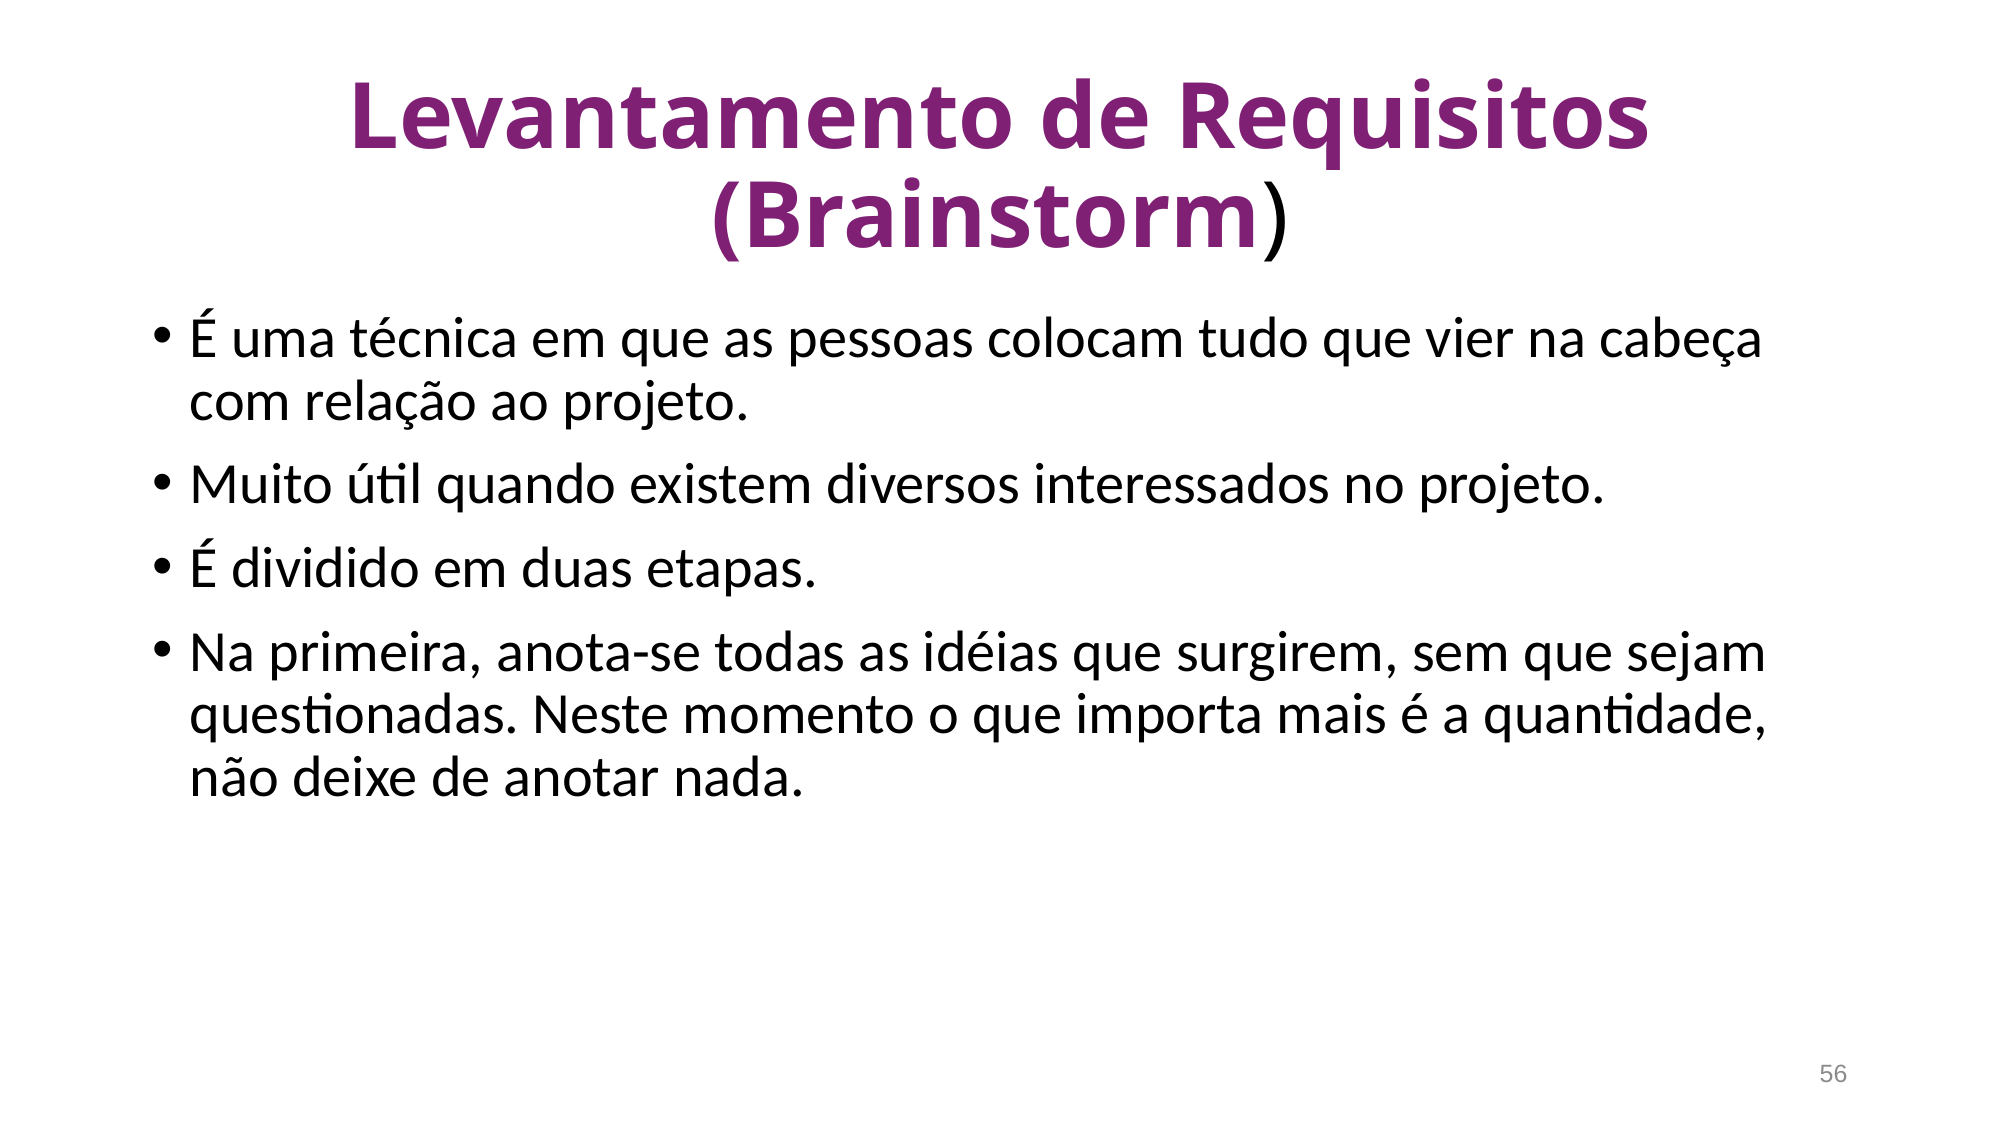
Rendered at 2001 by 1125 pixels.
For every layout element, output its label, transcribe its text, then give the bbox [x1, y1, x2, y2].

list É uma técnica em que as pessoas colocam tudo que vier na cabeça com relação ao projeto. Muito útil quando existem diversos interessados no projeto. É dividido em duas etapas. Na primeira, anota-se todas as idéias que surgirem, sem que sejam questionadas. Neste momento o que importa mais é a quantidade, não deixe de anotar nada. [137, 299, 1863, 1014]
slide_number 56 [1412, 1042, 1863, 1103]
title Levantamento de Requisitos (Brainstorm) [137, 59, 1863, 278]
